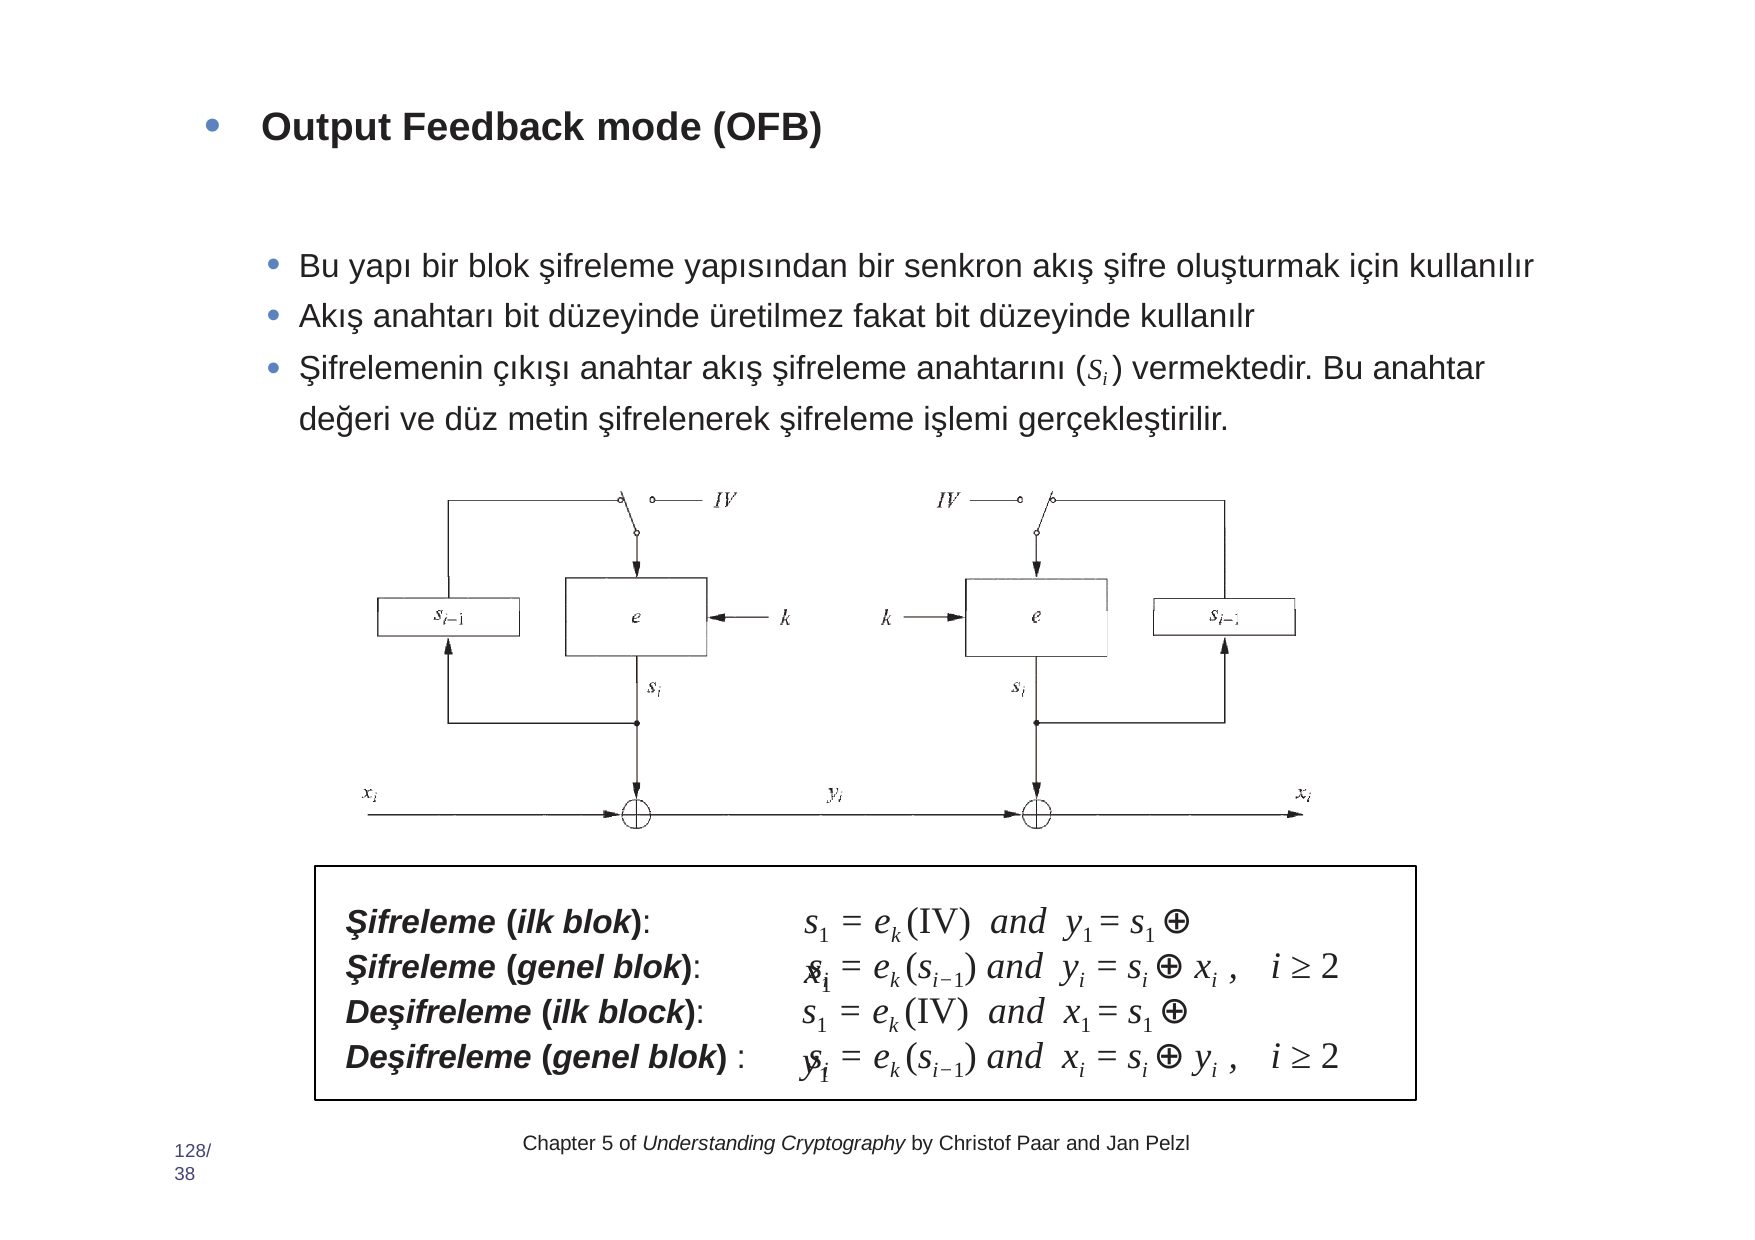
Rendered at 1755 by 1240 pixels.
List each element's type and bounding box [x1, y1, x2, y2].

text_box [361, 491, 1311, 829]
footer [520, 1129, 1194, 1157]
text_box [780, 609, 791, 625]
text_box [936, 492, 961, 508]
text_box [264, 243, 1540, 464]
text_box [881, 609, 892, 625]
text_box [649, 496, 703, 503]
text_box [314, 865, 1417, 1101]
text_box [202, 101, 825, 161]
text_box [713, 492, 738, 508]
slide_number [170, 1139, 224, 1164]
